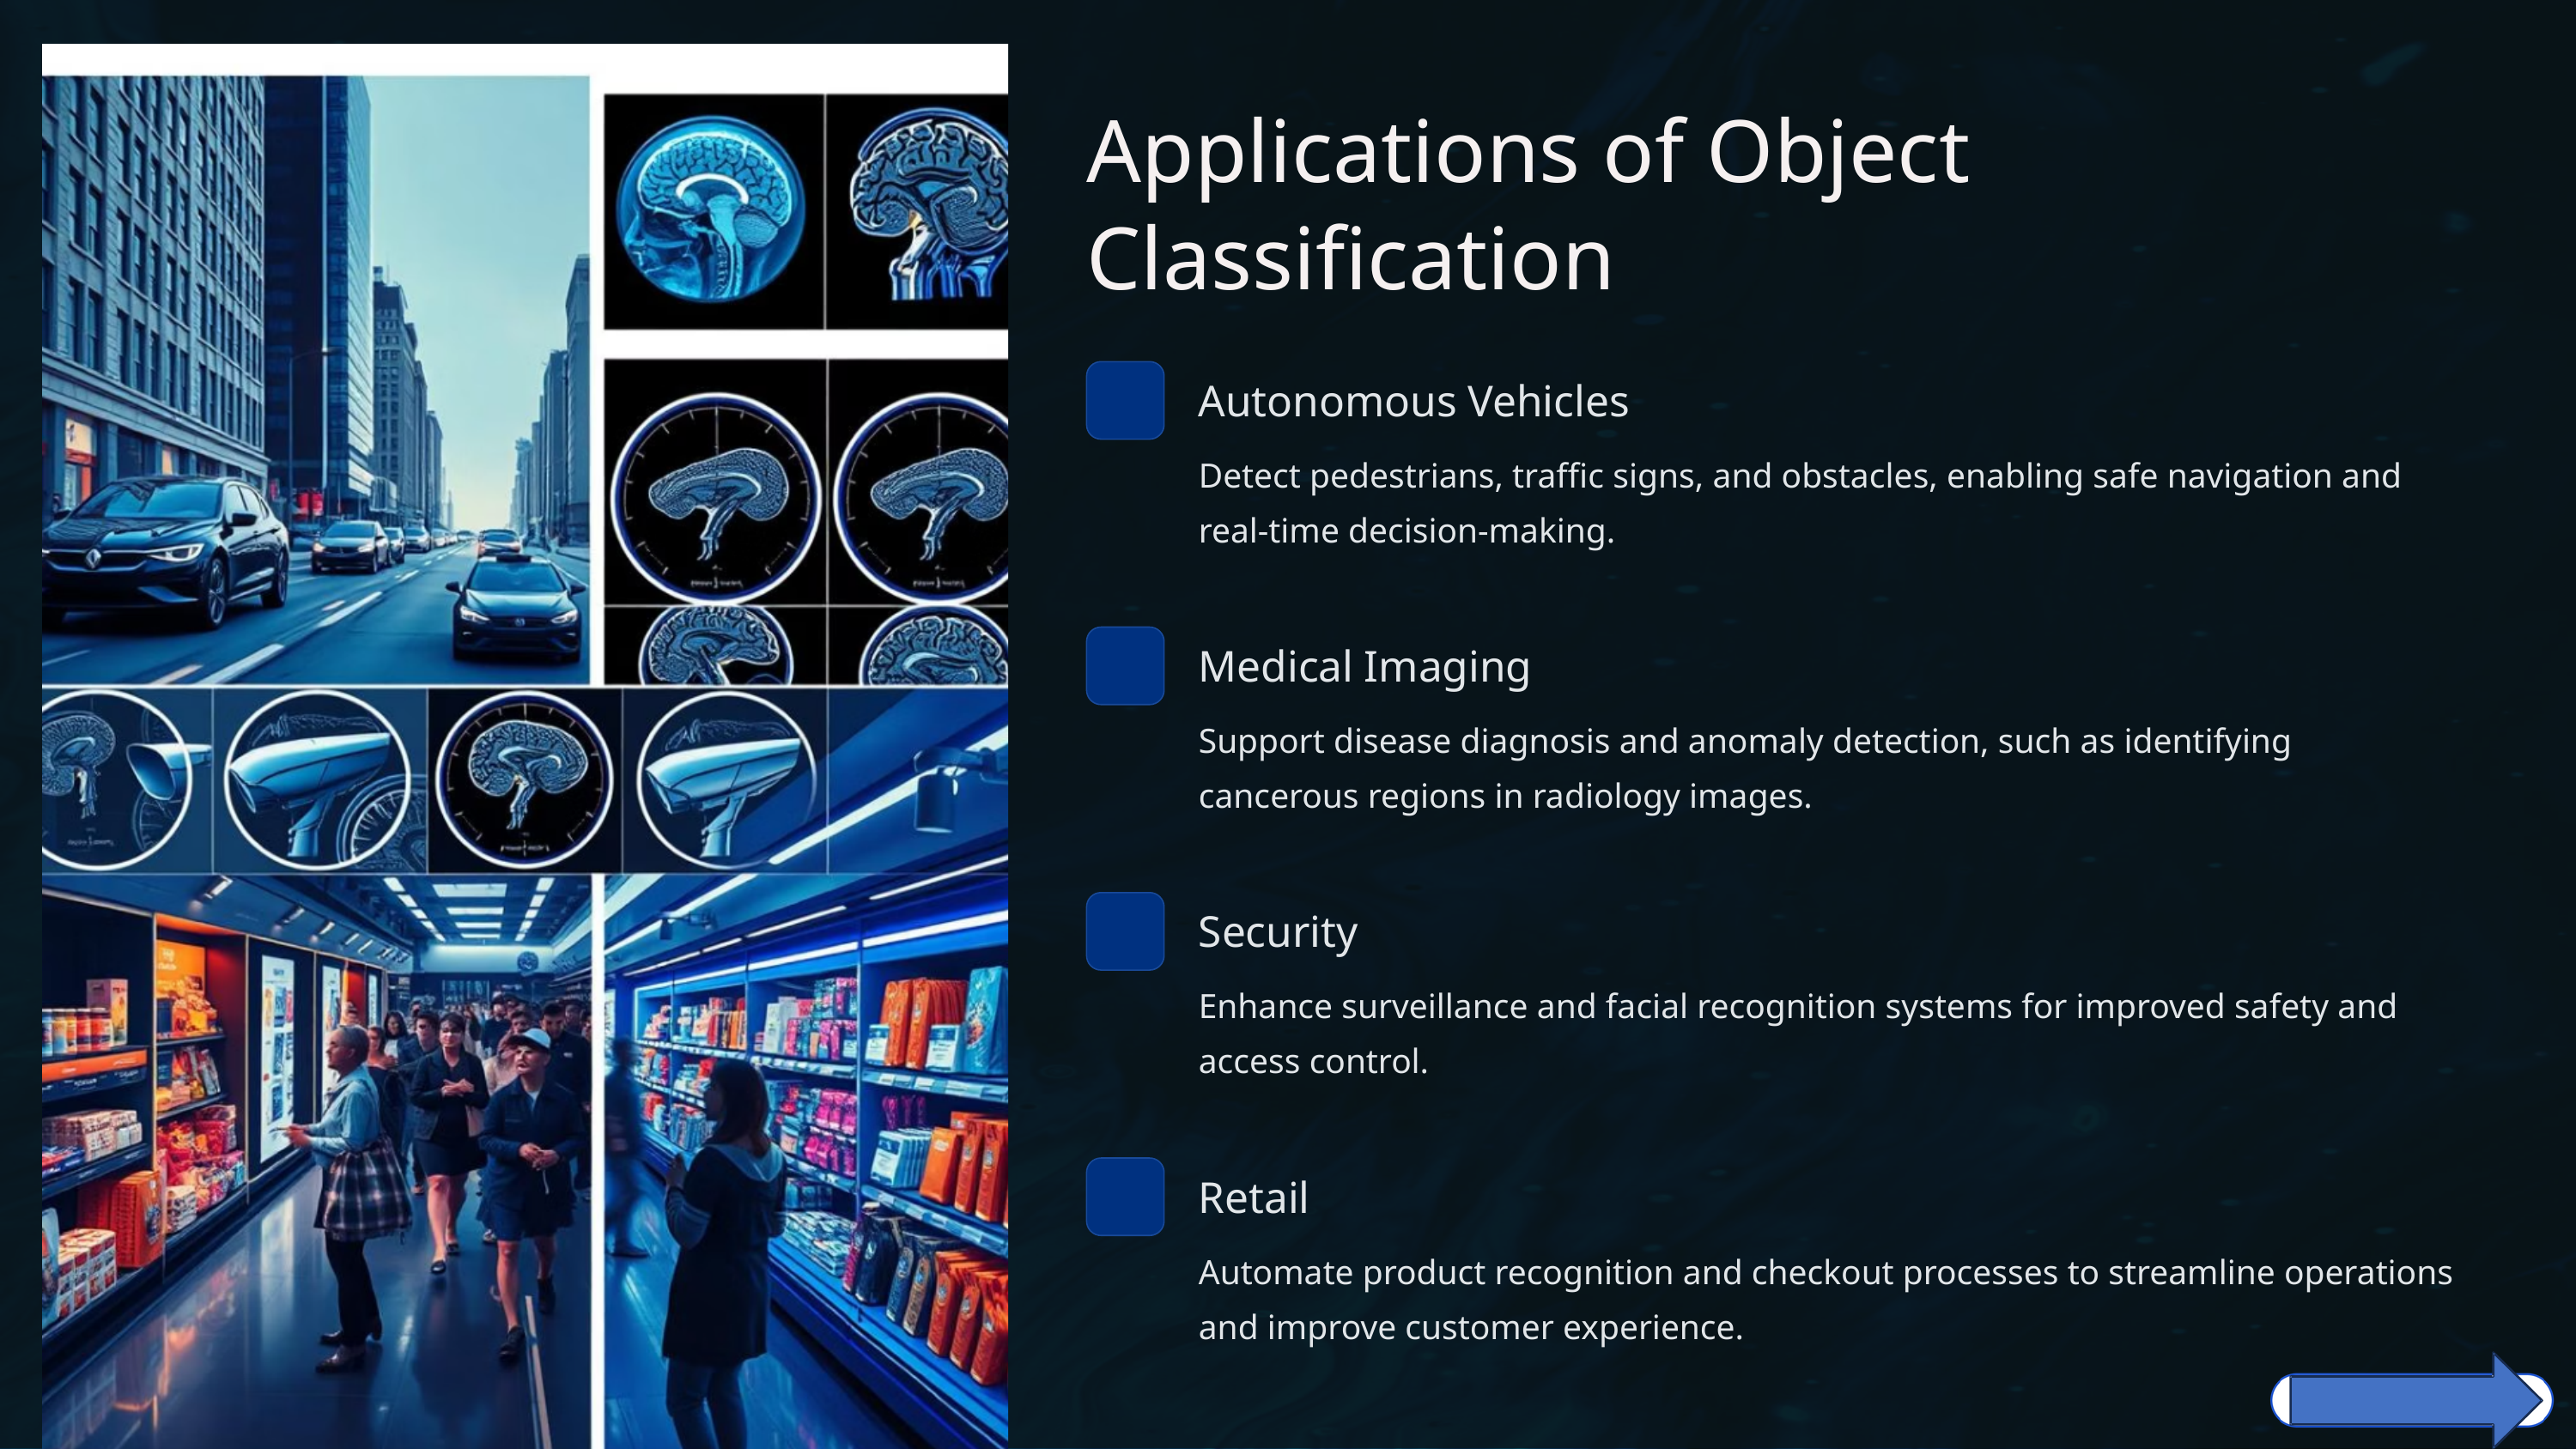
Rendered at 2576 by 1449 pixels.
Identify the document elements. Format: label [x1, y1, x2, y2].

text_box [2289, 1351, 2543, 1449]
text_box [1085, 1156, 1165, 1237]
text_box [1085, 891, 1165, 972]
text_box [1086, 94, 2456, 311]
text_box [1085, 626, 1165, 706]
text_box [0, 0, 2576, 1449]
text_box [1198, 373, 1645, 427]
text_box [1085, 361, 1165, 440]
text_box [1198, 979, 2456, 1090]
text_box [1198, 712, 2456, 824]
text_box [1198, 1244, 2456, 1355]
text_box [1198, 904, 1630, 959]
text_box [1198, 447, 2456, 559]
text_box [1198, 639, 1630, 694]
text_box [1198, 1169, 1630, 1224]
